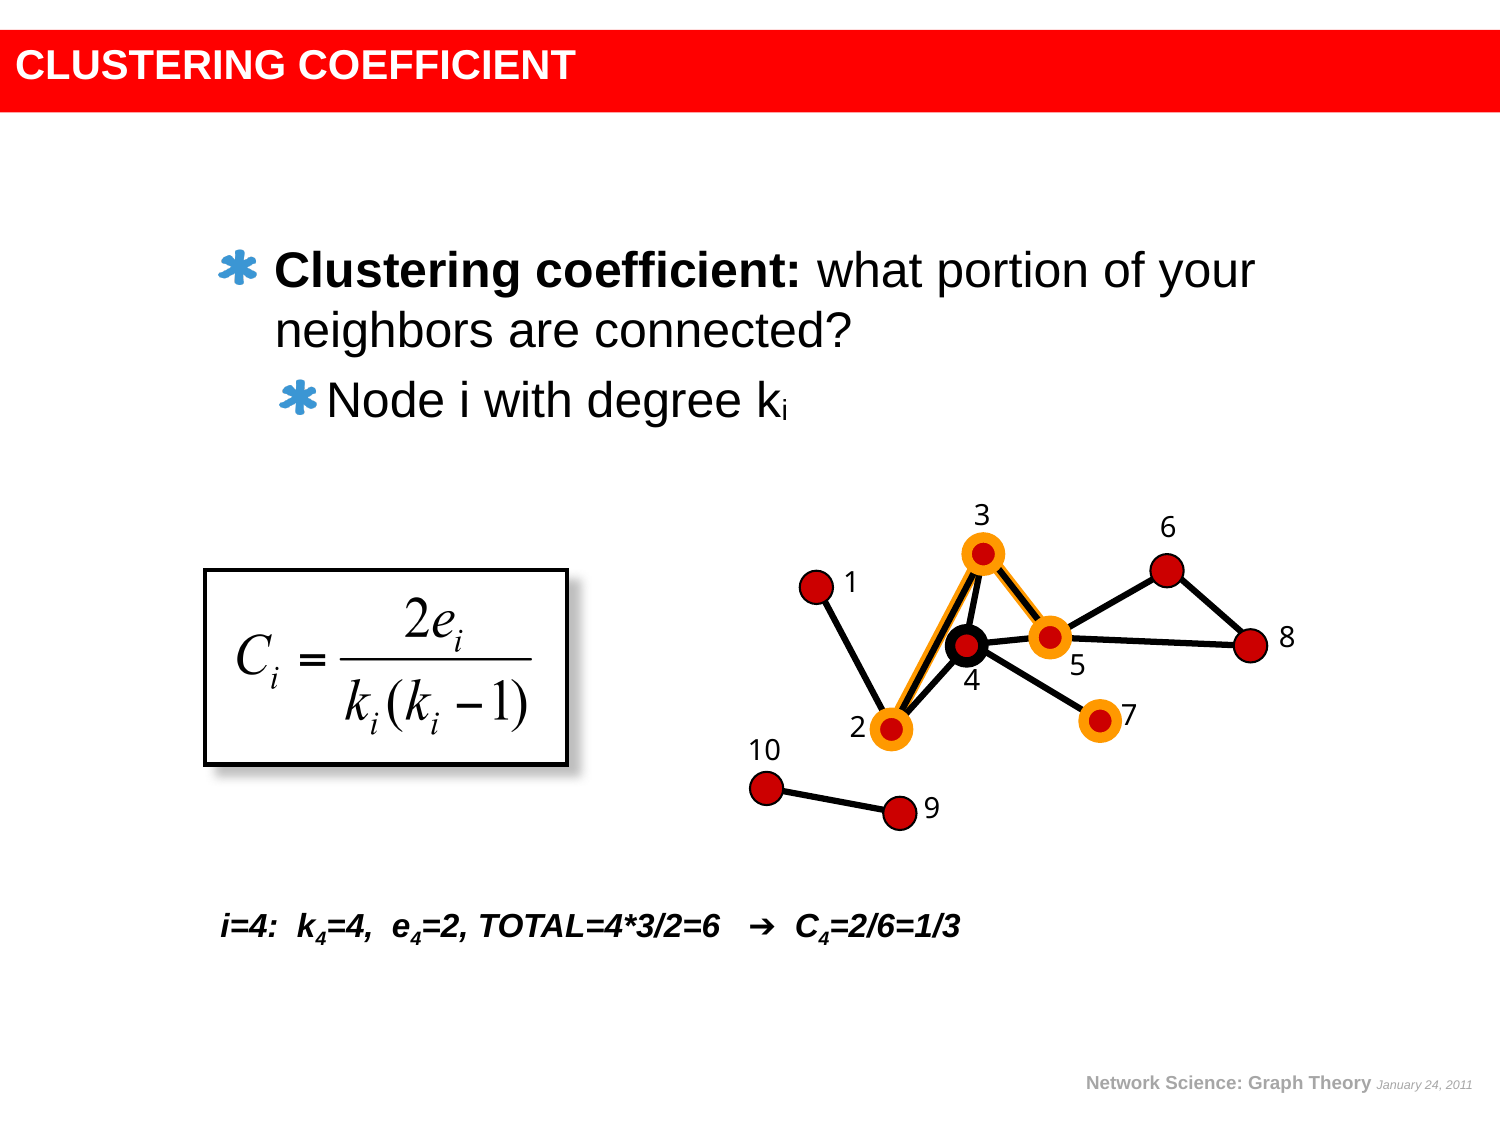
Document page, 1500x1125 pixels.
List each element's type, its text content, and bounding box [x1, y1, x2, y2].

text_box 8 [1273, 618, 1301, 654]
text_box 3 [968, 495, 996, 531]
text_box 10 [742, 730, 787, 767]
text_box [749, 771, 784, 806]
text_box i=4: k4=4, e4=2, TOTAL=4*3/2=6 ➔ C4=2/6=1/3 [215, 903, 967, 949]
text_box Network Science: Graph Theory January 24, 2011 [1062, 1062, 1488, 1101]
text_box 6 [1154, 508, 1182, 535]
text_box [883, 796, 917, 831]
list Clustering coefficient: what portion of your neighbors are connected? Node i with degree ki [155, 229, 1363, 1000]
picture [279, 379, 317, 415]
picture [218, 249, 257, 285]
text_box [799, 537, 1268, 747]
text_box CLUSTERING COEFFICIENT [0, 29, 1500, 113]
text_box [204, 569, 568, 765]
text_box 9 [918, 789, 946, 825]
